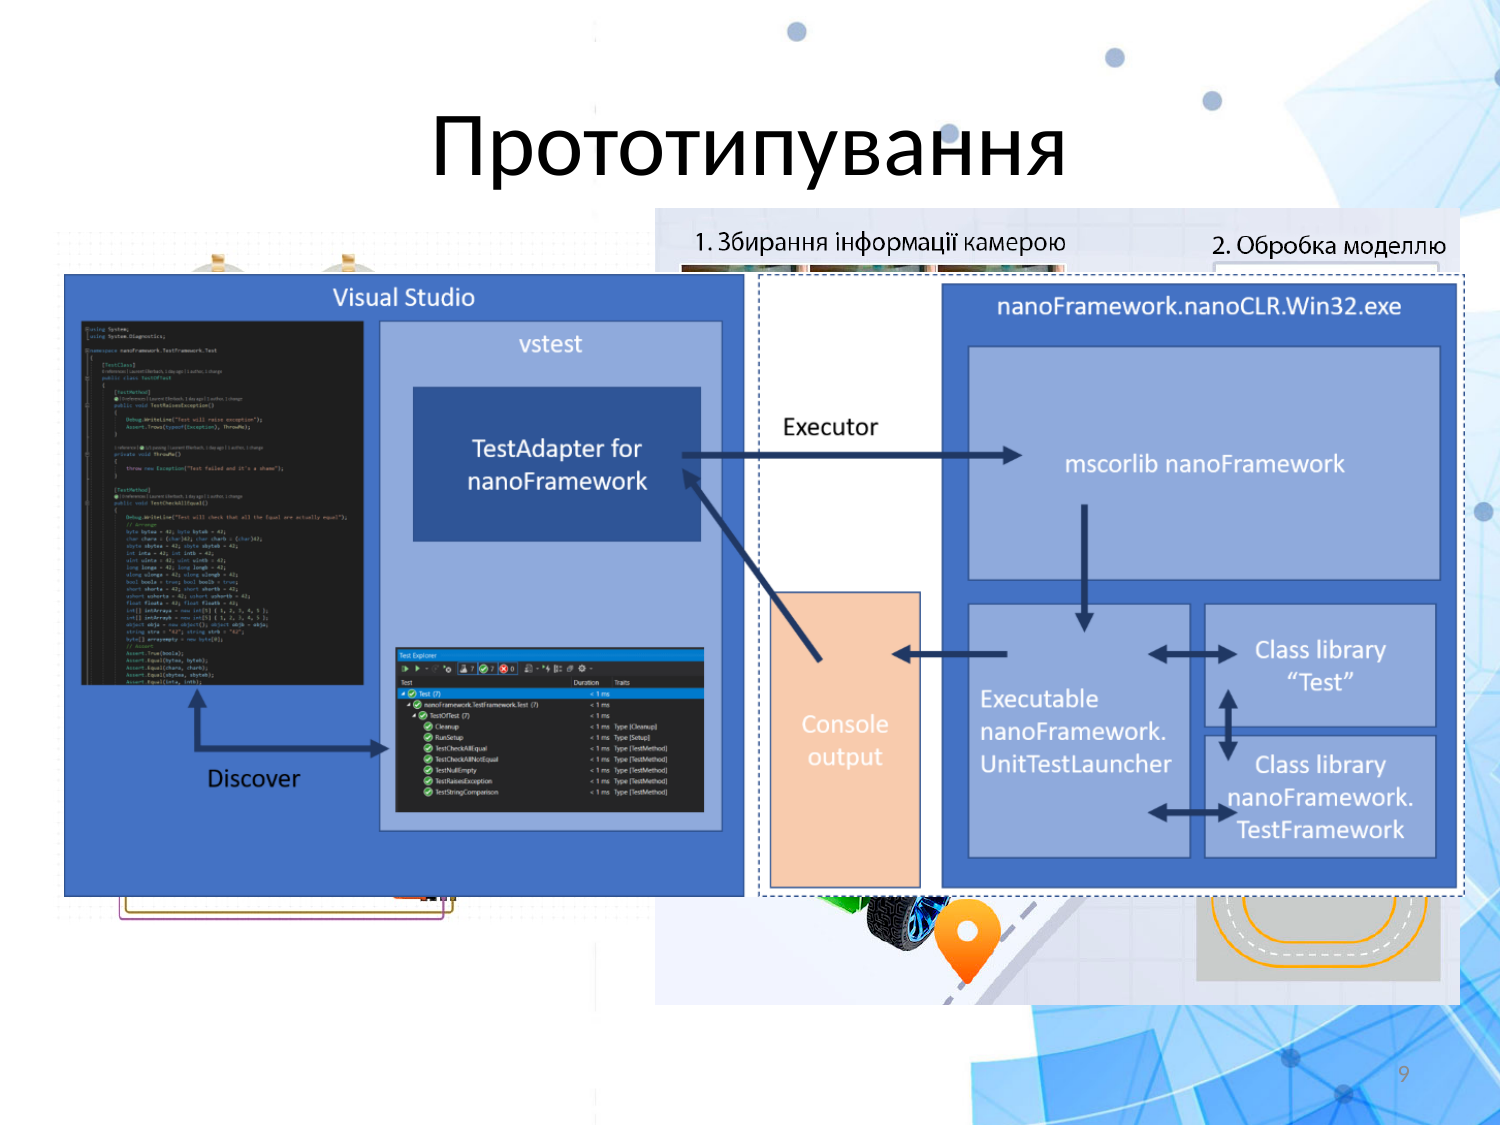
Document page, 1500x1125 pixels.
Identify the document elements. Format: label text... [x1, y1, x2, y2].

picture [0, 0, 1500, 1125]
title Прототипування [75, 45, 1425, 230]
slide_number 9 [1074, 1042, 1425, 1103]
